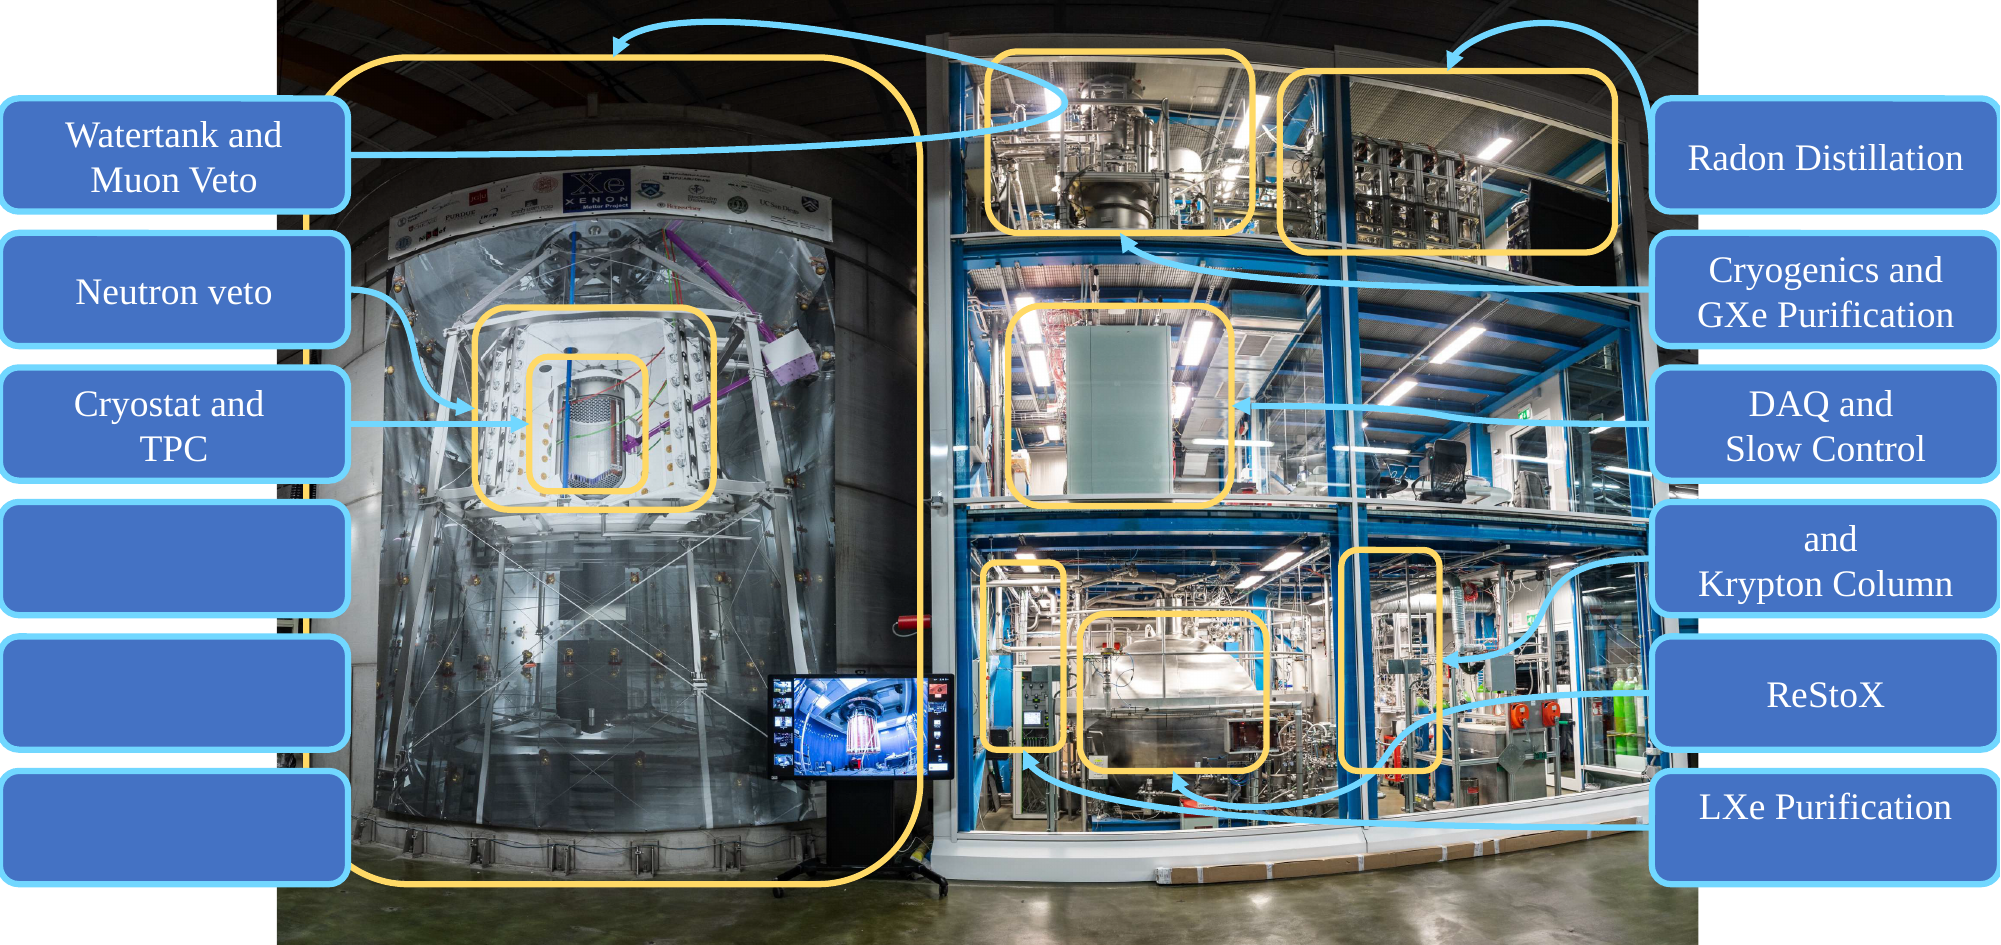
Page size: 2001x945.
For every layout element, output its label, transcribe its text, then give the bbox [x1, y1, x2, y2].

text_box [0, 769, 276, 886]
text_box and Krypton Column [1699, 500, 2000, 617]
text_box LXe Purification [1699, 769, 2000, 886]
text_box DAQ and Slow Control [1699, 366, 2000, 482]
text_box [1023, 749, 1652, 828]
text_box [1447, 71, 1652, 155]
text_box Watertank and Muon Veto [0, 97, 276, 213]
picture [276, 0, 1699, 945]
text_box [0, 635, 276, 751]
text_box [1173, 693, 1652, 771]
text_box Cryostat and TPC [0, 366, 276, 482]
text_box Neutron veto [0, 231, 276, 348]
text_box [1119, 232, 1652, 290]
text_box [0, 500, 276, 617]
text_box ReStoX [1699, 635, 2000, 751]
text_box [347, 289, 475, 409]
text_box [1439, 558, 1652, 661]
text_box Radon Distillation [1699, 97, 2000, 213]
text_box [1231, 405, 1652, 425]
text_box Cryogenics and GXe Purification [1699, 231, 2000, 348]
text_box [348, 57, 614, 155]
